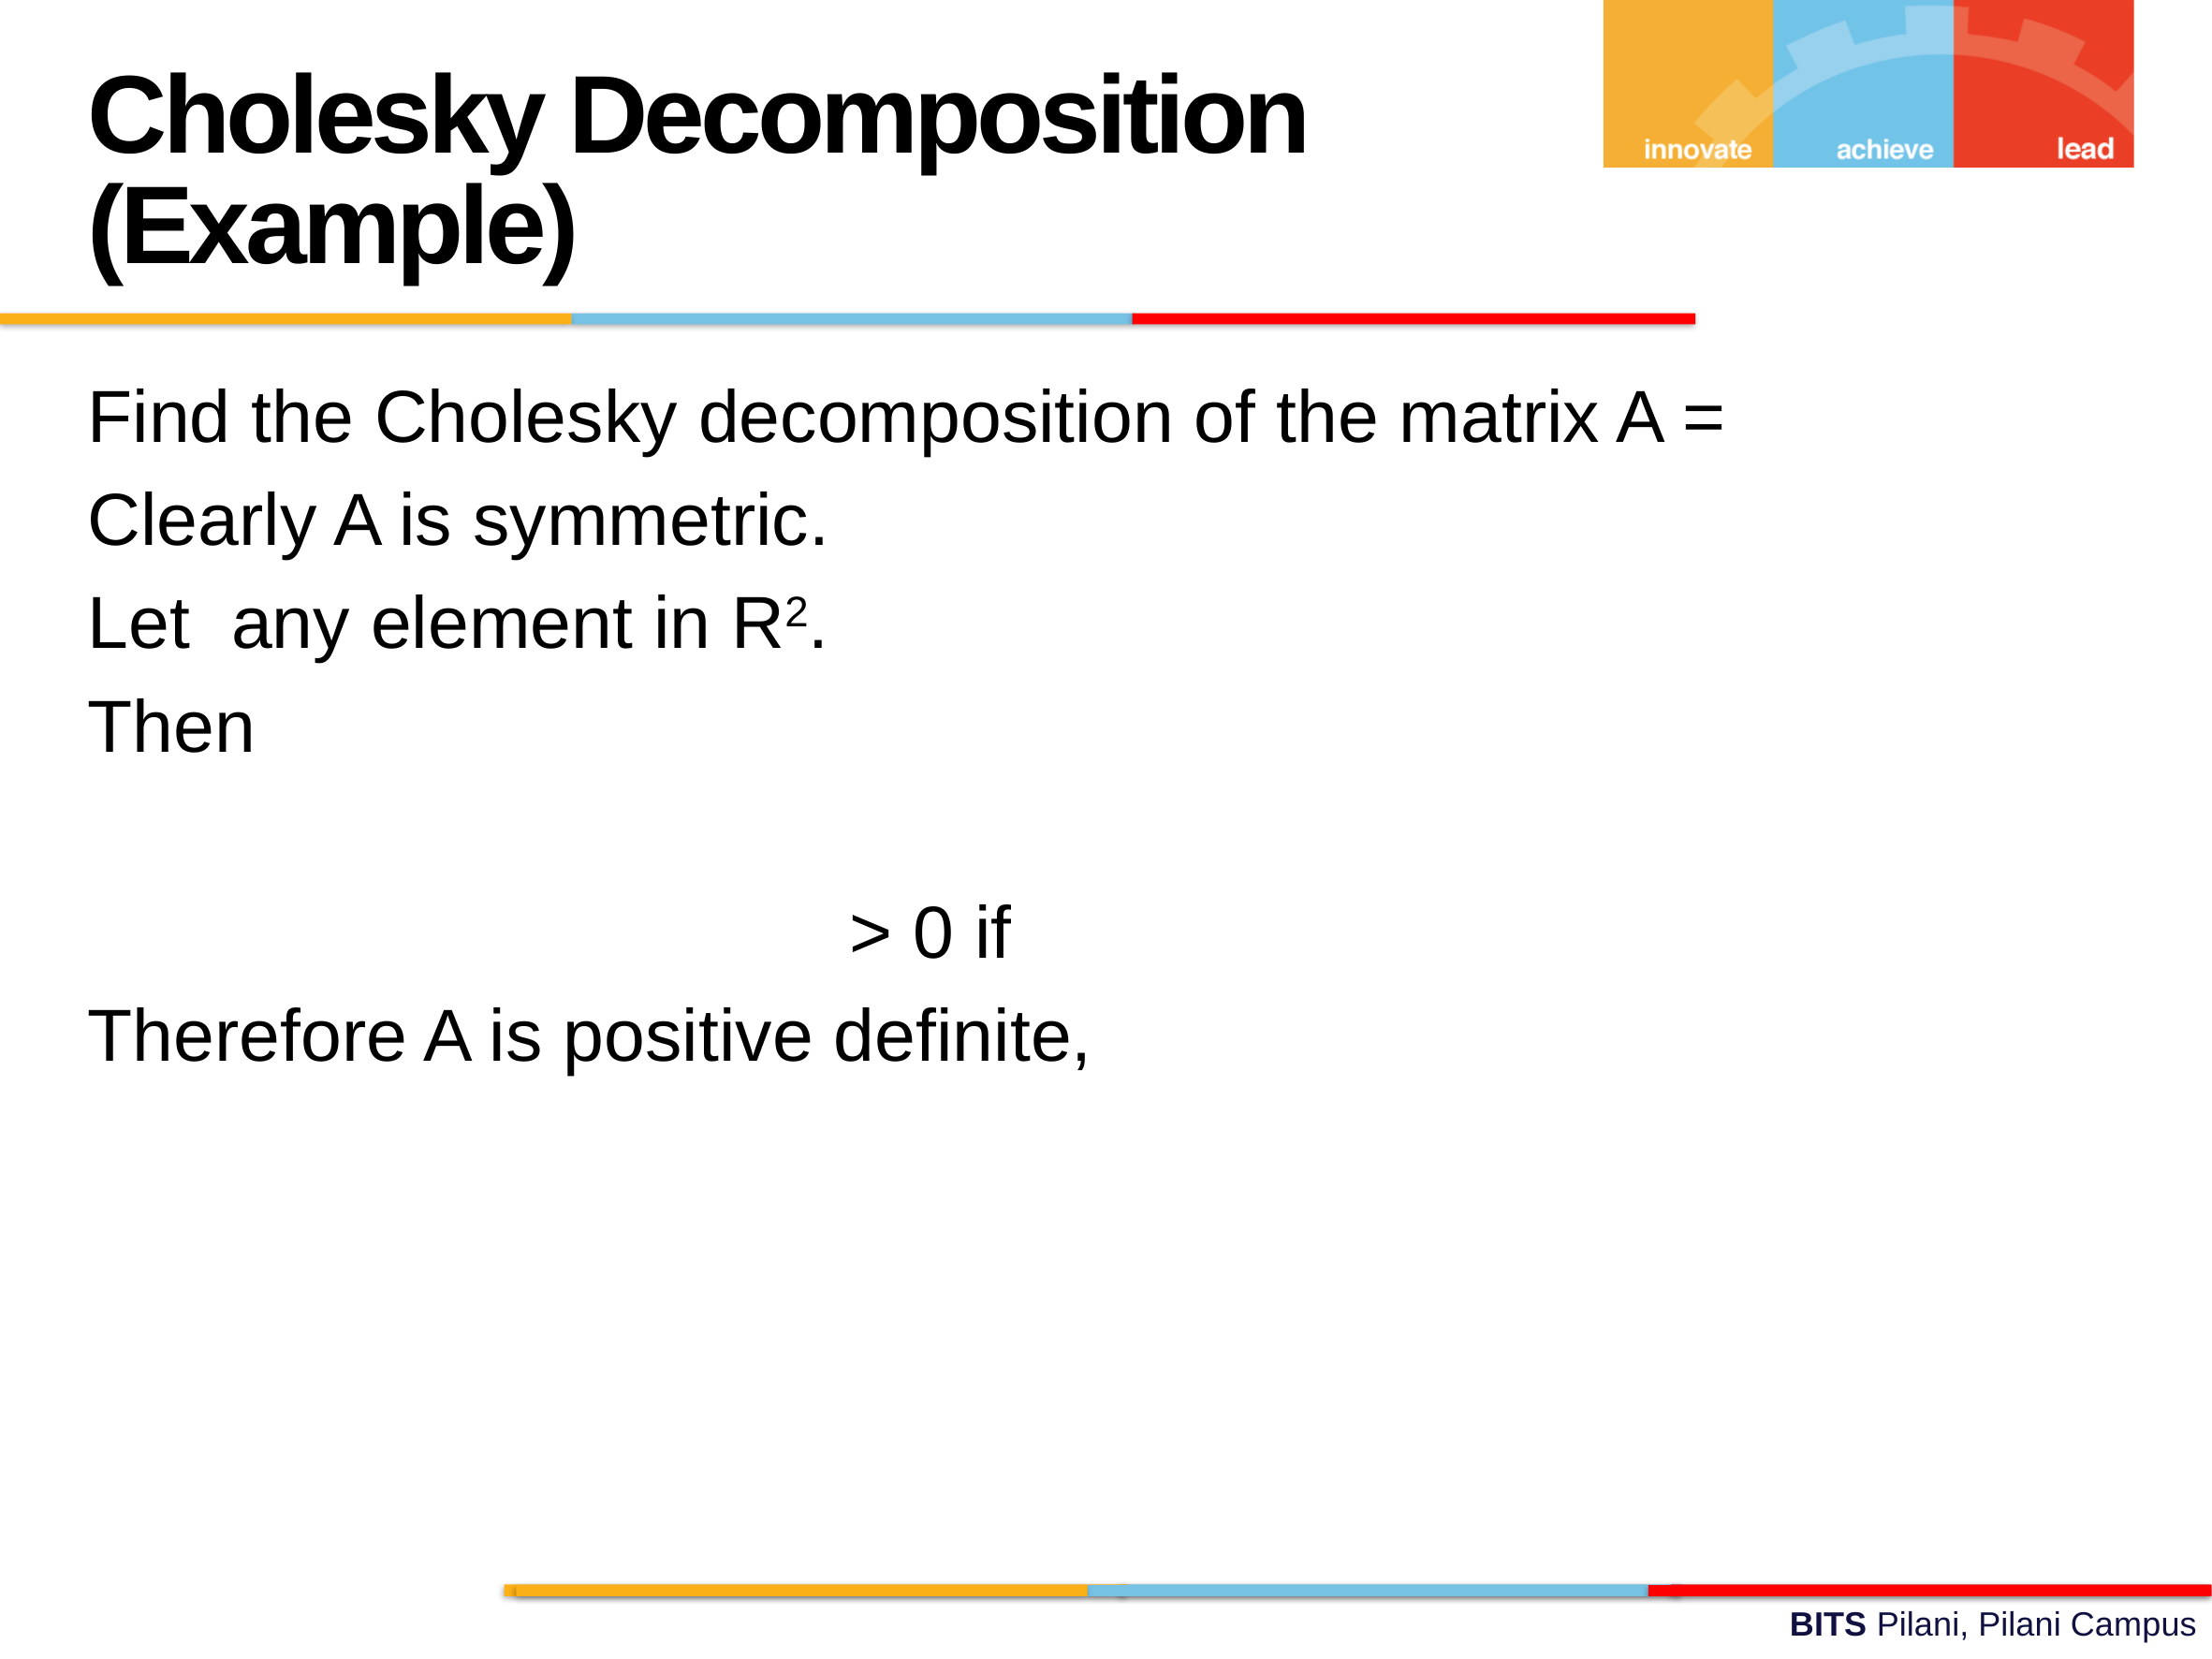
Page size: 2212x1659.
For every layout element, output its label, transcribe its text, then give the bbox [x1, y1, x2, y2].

picture [1603, 0, 2134, 168]
list Cholesky Decomposition (Example) [73, 37, 1604, 314]
